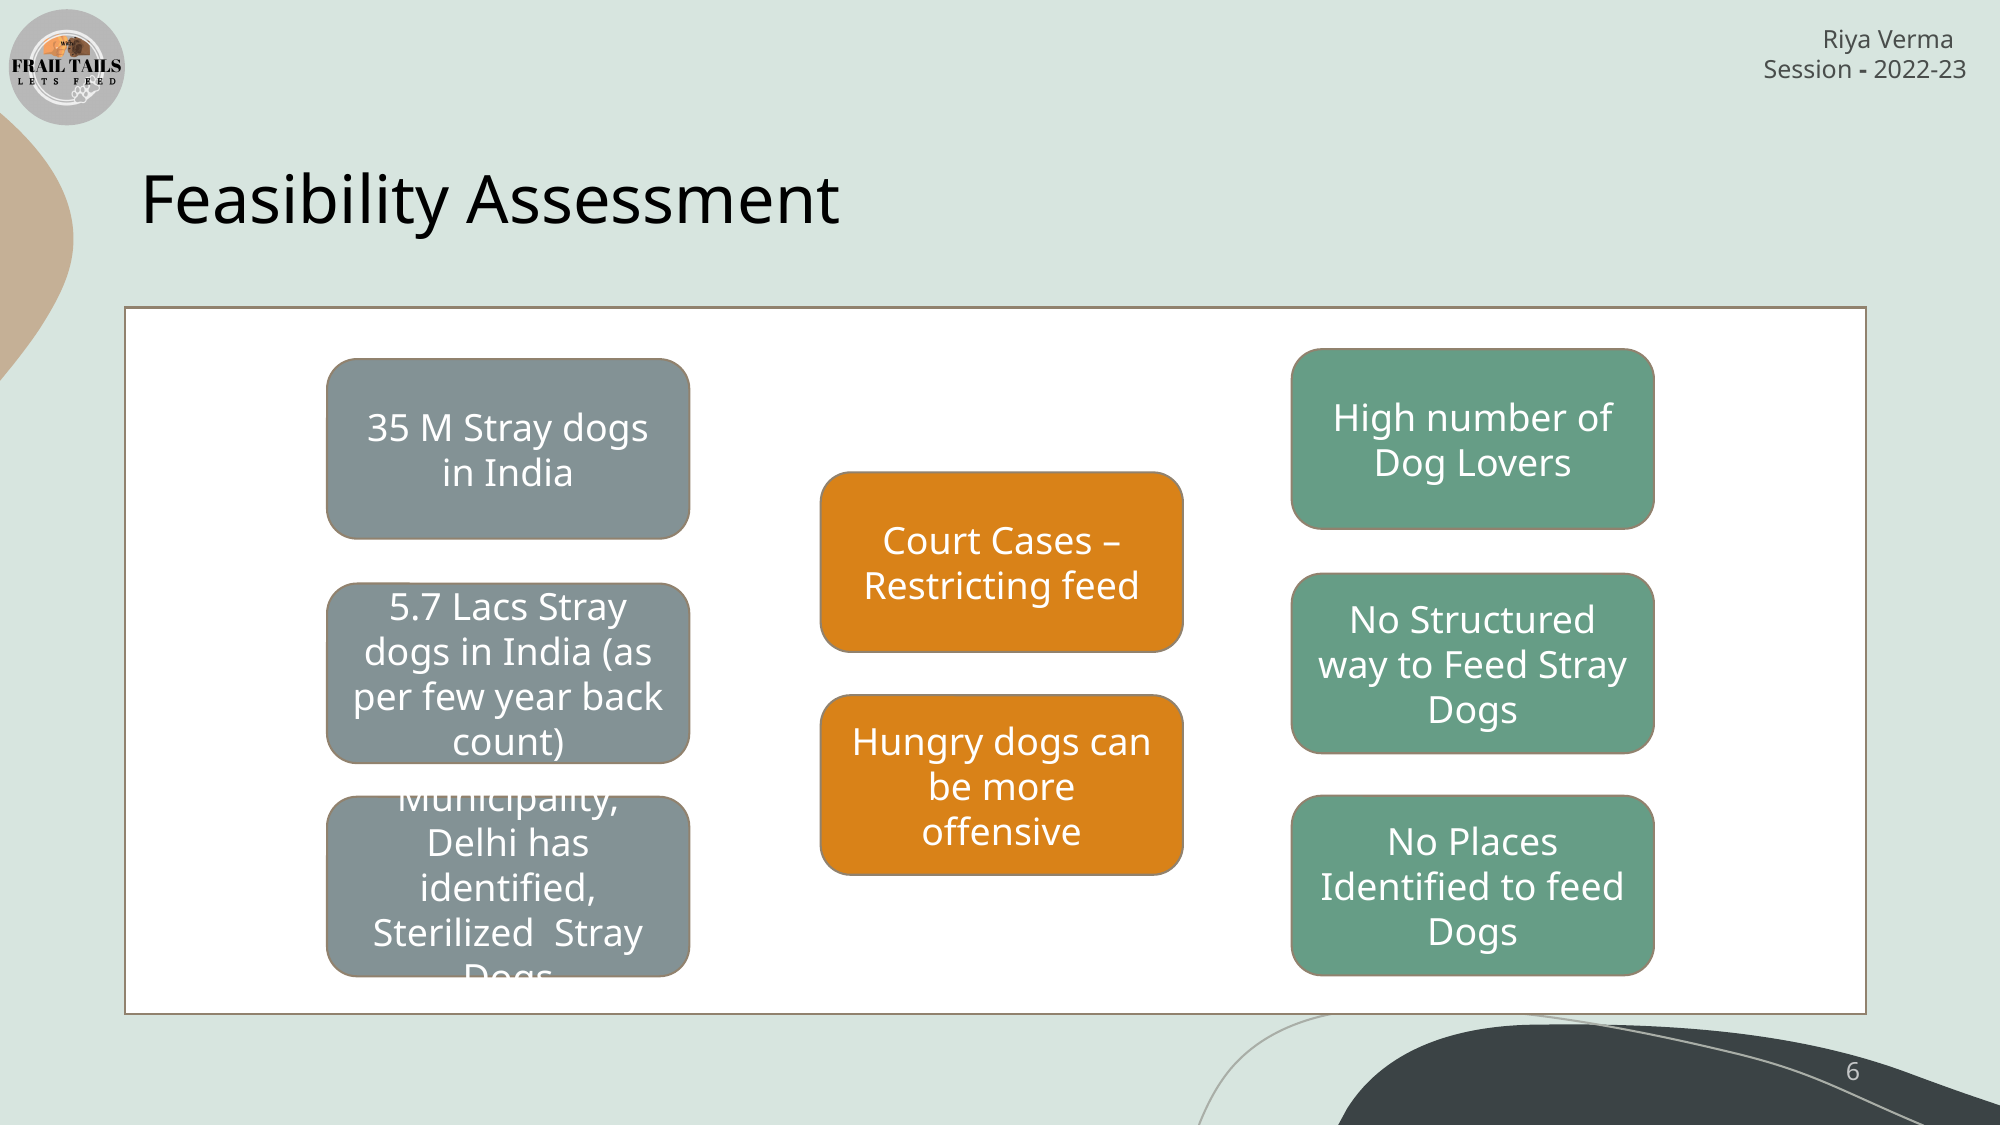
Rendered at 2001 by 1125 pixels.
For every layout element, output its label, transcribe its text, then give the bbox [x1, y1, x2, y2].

picture [8, 9, 125, 126]
slide_number Riya Verma Session - 2022-23 [1647, 15, 1982, 76]
text_box No Structured way to Feed Stray Dogs [1290, 572, 1655, 755]
text_box No Places Identified to feed Dogs [1290, 794, 1655, 977]
text_box 5.7 Lacs Stray dogs in India (as per few year back count) [325, 582, 691, 765]
text_box Hungry dogs can be more offensive [819, 694, 1184, 876]
text_box Court Cases – Restricting feed [819, 471, 1184, 653]
title Feasibility Assessment [125, 125, 1875, 279]
slide_number 6 [1625, 1042, 1875, 1103]
text_box High number of Dog Lovers [1290, 348, 1655, 530]
text_box 35 M Stray dogs in India [325, 358, 691, 540]
text_box Municipality, Delhi has identified, Sterilized Stray Dogs [325, 795, 691, 978]
text_box [124, 306, 1867, 1015]
